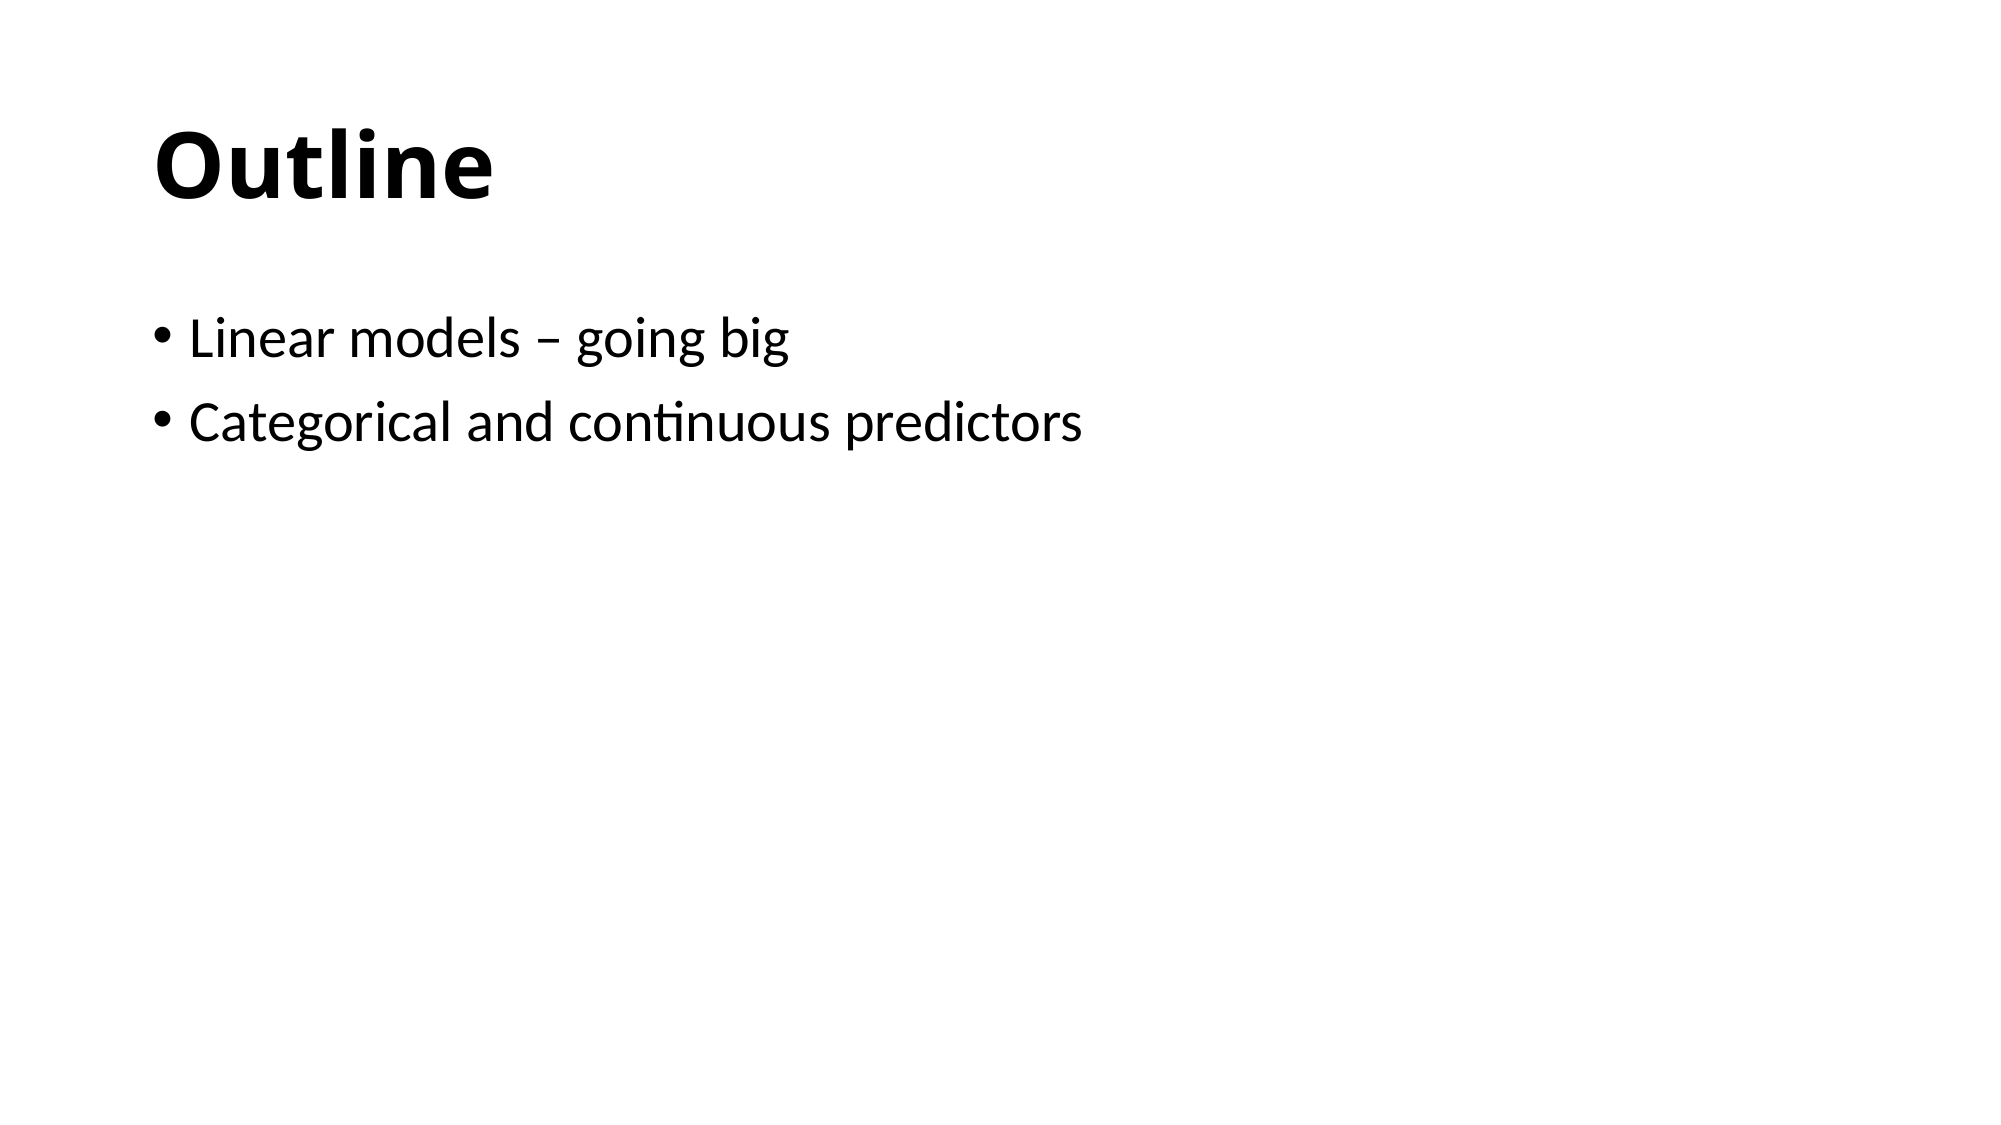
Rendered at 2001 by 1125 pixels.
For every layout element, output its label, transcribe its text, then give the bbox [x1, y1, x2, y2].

list Linear models – going big Categorical and continuous predictors [137, 299, 1863, 1014]
title Outline [137, 59, 1863, 278]
